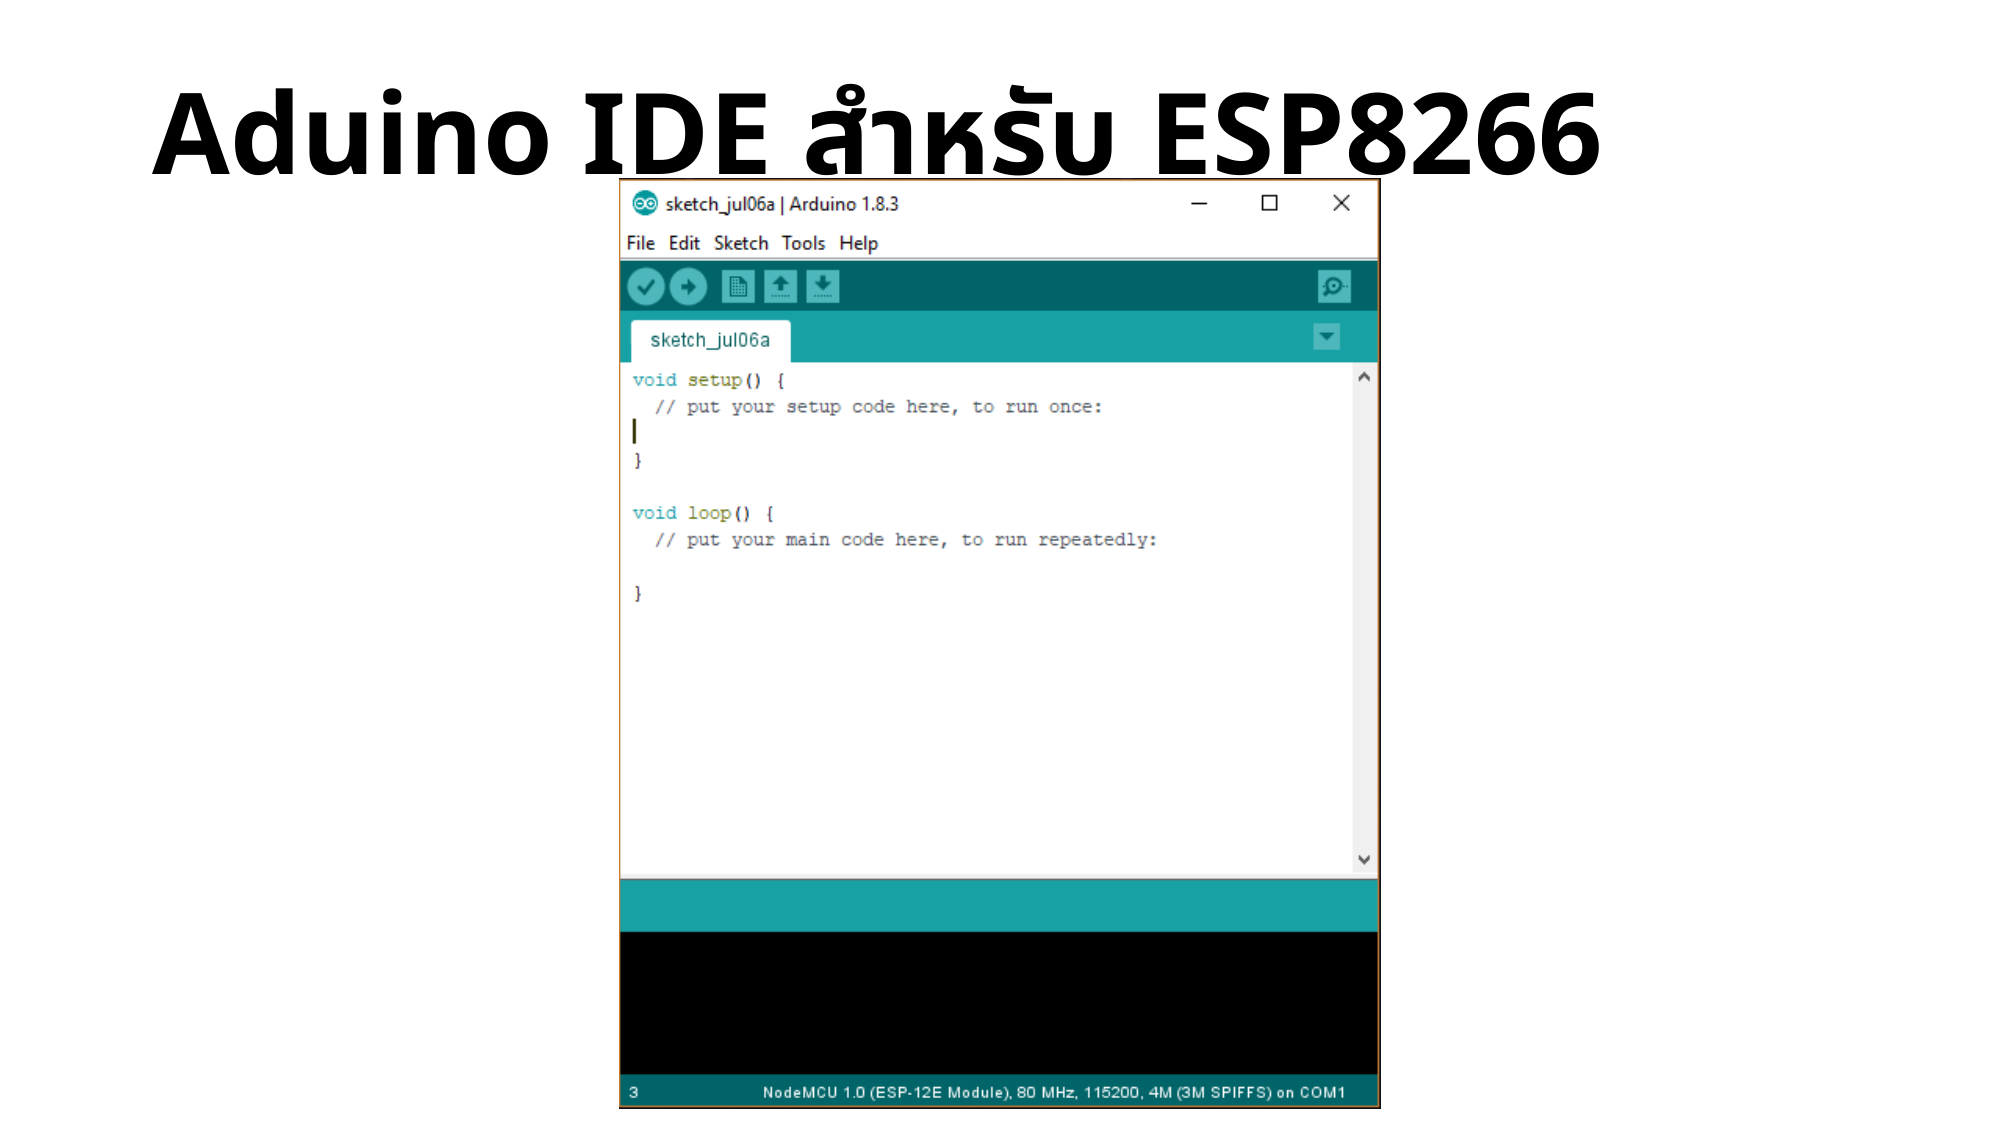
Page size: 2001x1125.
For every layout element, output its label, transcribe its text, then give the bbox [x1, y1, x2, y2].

title Aduino IDE สำหรับ ESP8266 [137, 29, 1863, 247]
picture [619, 178, 1381, 1109]
